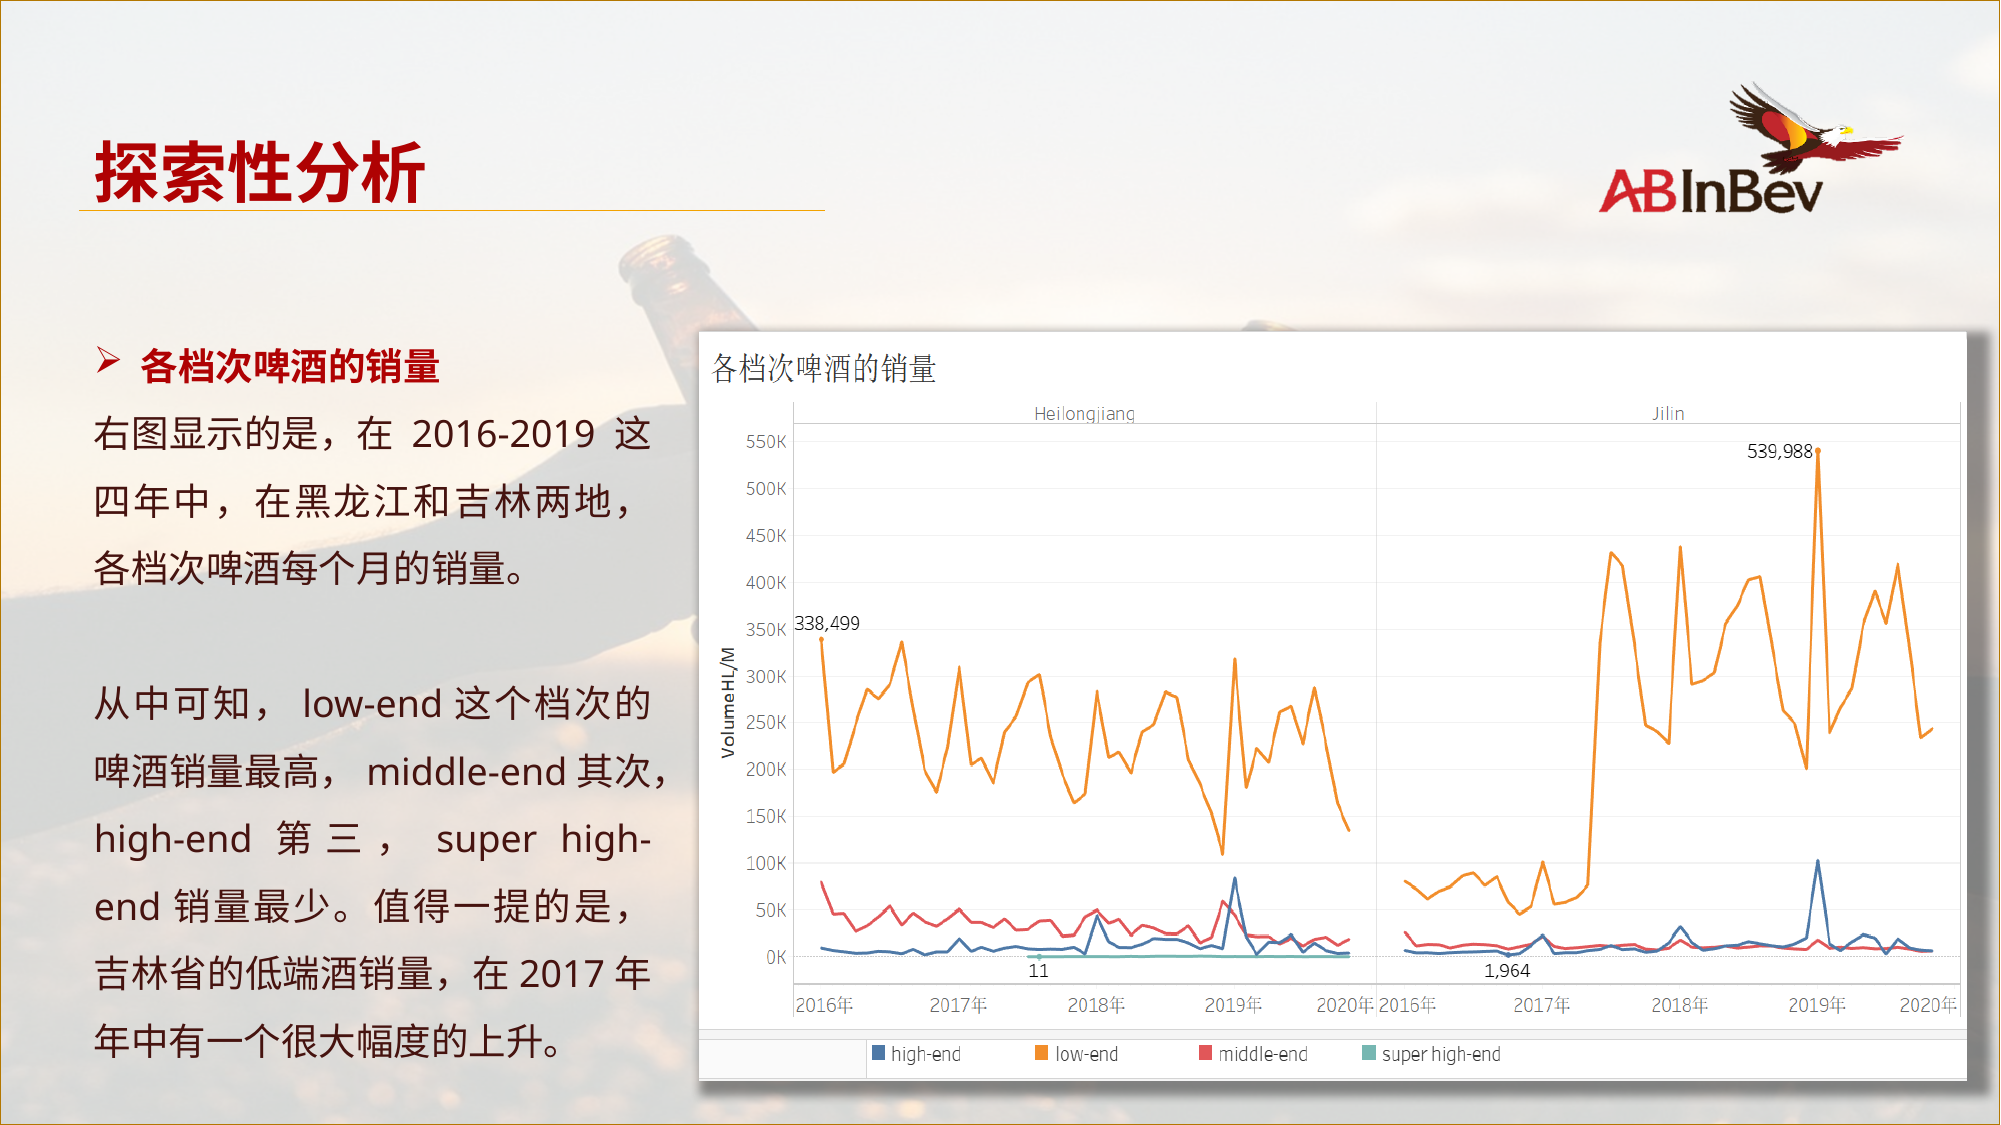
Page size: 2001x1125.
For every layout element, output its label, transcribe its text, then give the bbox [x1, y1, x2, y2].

picture [699, 331, 1967, 1081]
text_box [0, 0, 2000, 1125]
text_box 探索性分析 [79, 83, 667, 210]
picture [1595, 77, 1910, 215]
text_box 各档次啤酒的销量 右图显示的是，在 2016-2019 这四年中，在黑龙江和吉林两地，各档次啤酒每个月的销量。 从中可知，low-end这个档次的啤酒销量最高，middle-end其次，high-end第三，super high-end销量最少。值得一提的是，吉林省的低端酒销量，在2017年年中有一个很大幅度的上升。 [79, 312, 667, 1070]
text_box 探索性分析 [79, 211, 667, 218]
